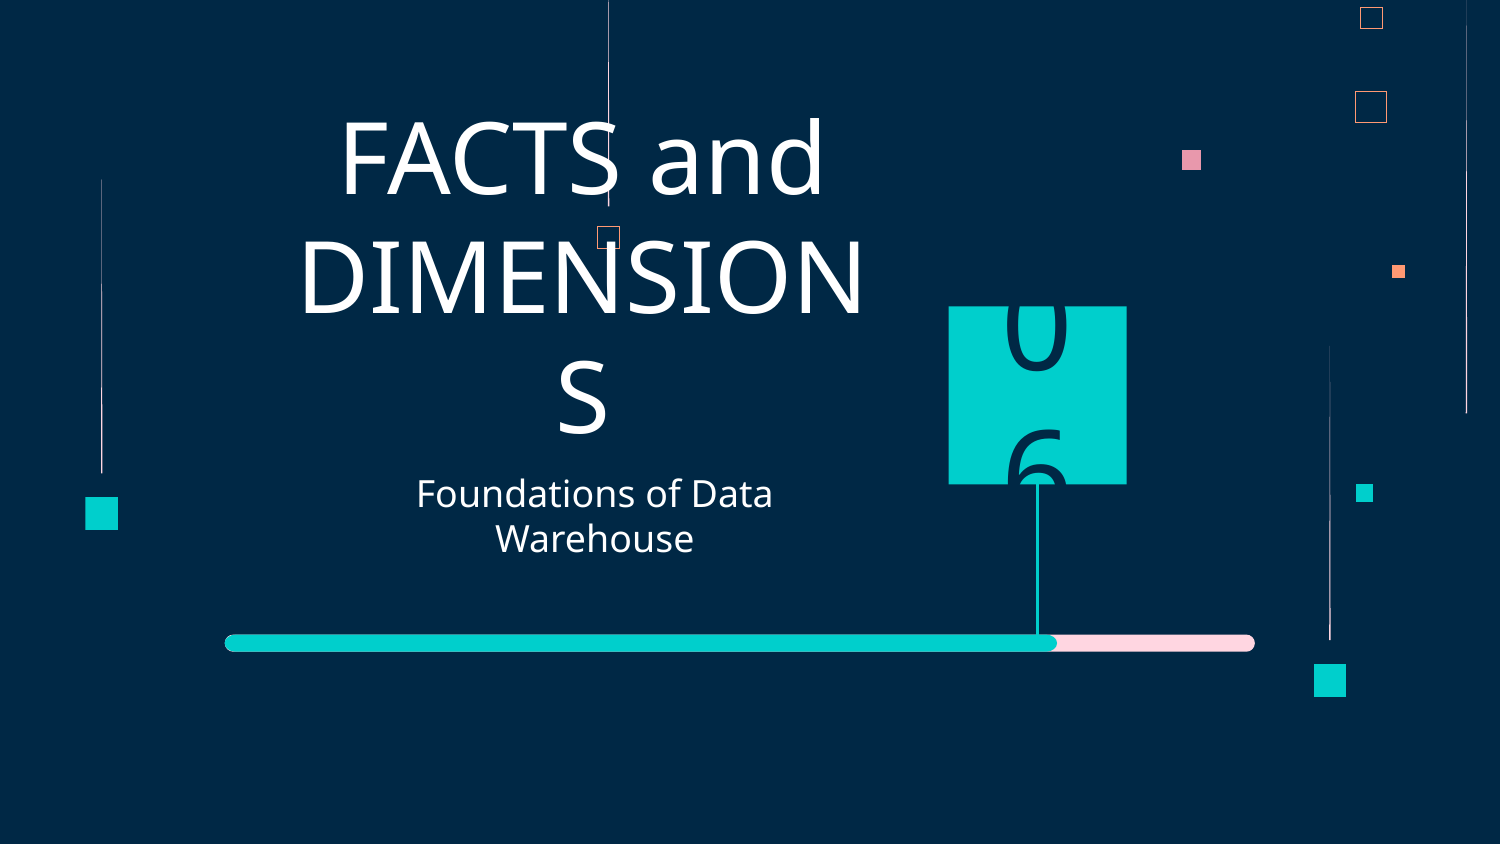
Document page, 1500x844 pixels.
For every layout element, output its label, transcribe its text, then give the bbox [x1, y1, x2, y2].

title FACTS and DIMENSIONS [259, 331, 907, 469]
text_box [948, 306, 1127, 485]
subtitle Foundations of Data Warehouse [340, 454, 850, 627]
text_box [224, 634, 1058, 652]
text_box [1049, 634, 1255, 652]
title 06 [957, 348, 1119, 443]
